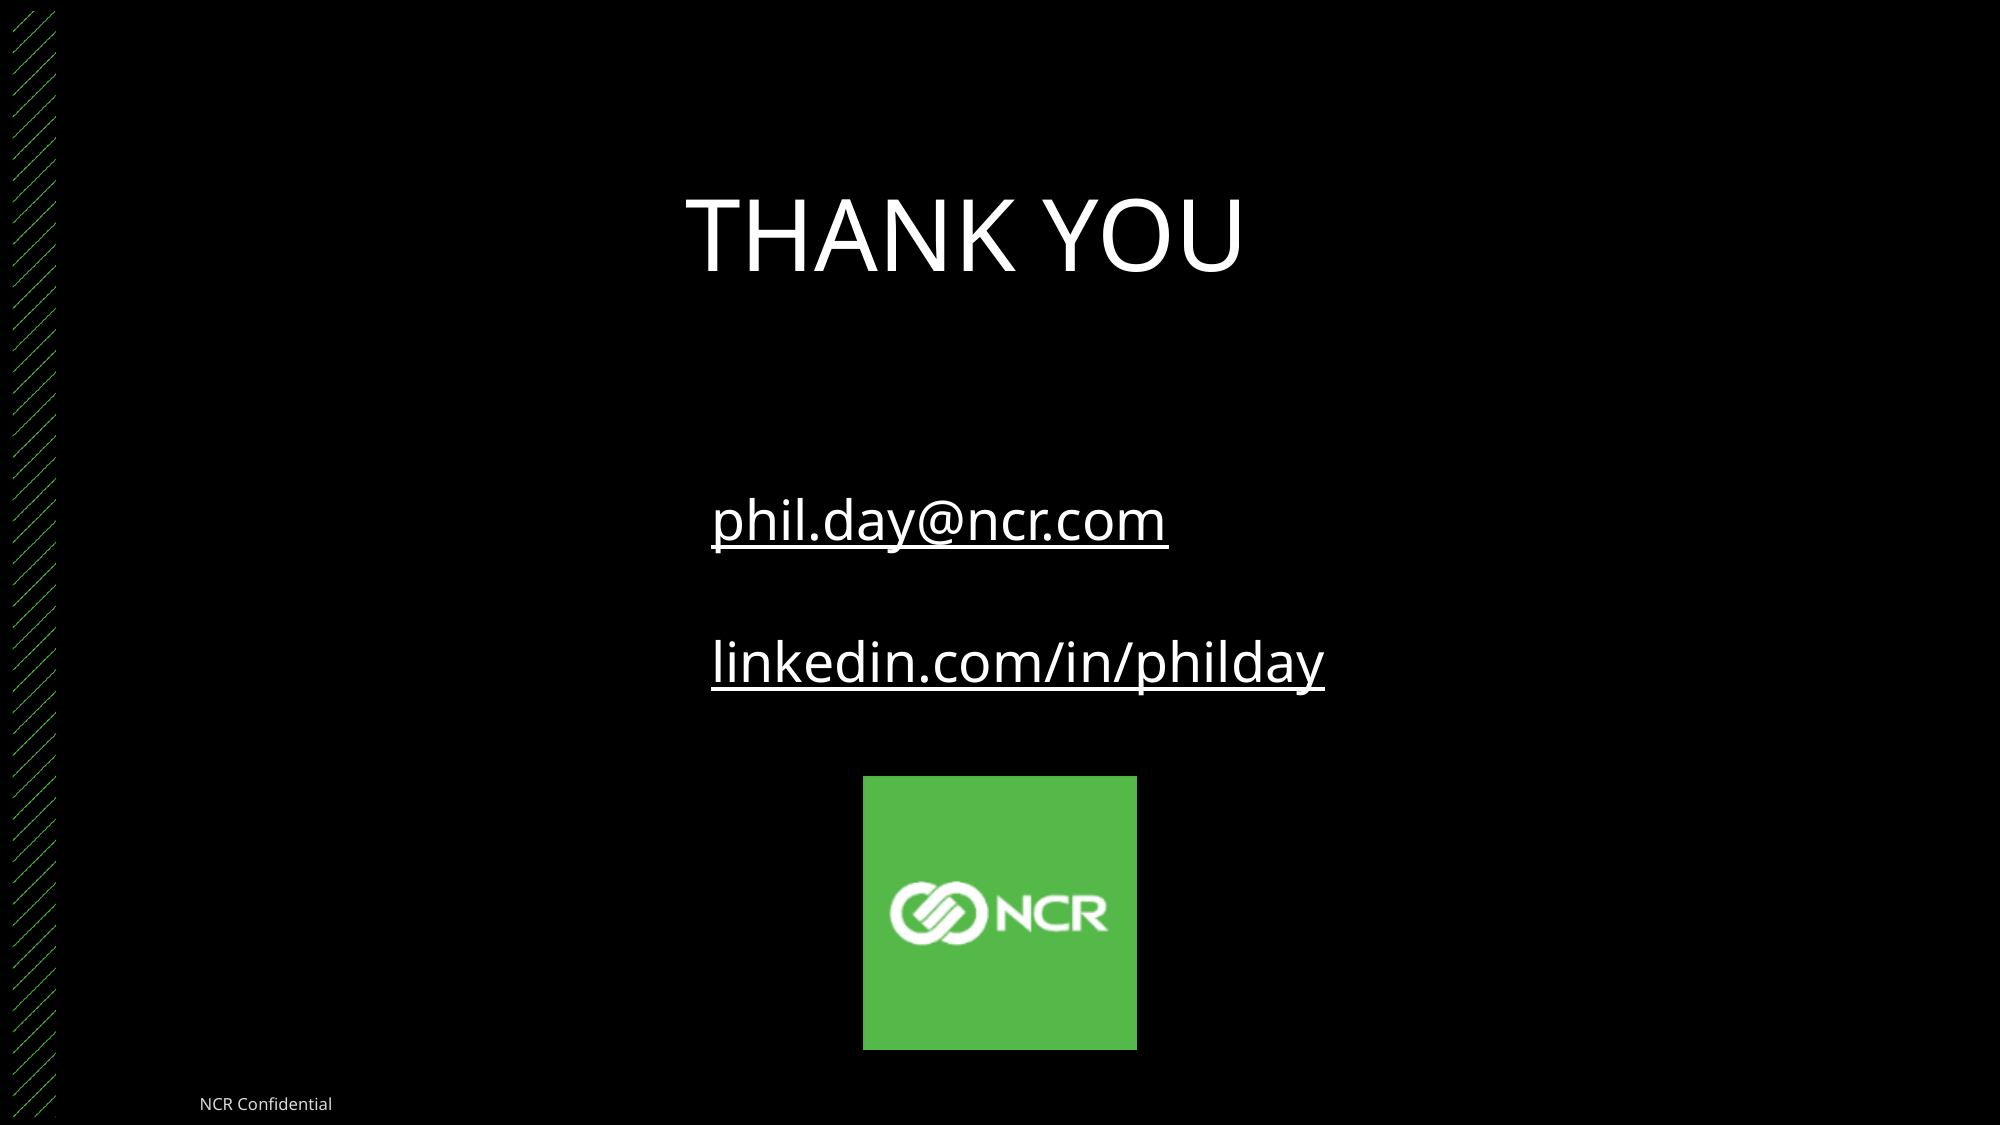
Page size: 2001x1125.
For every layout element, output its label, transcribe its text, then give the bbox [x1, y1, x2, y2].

footer NCR Confidential [199, 1082, 875, 1125]
picture [863, 776, 1137, 1050]
text_box phil.day@ncr.com linkedin.com/in/philday [696, 464, 1355, 710]
title THANK YOU [685, 163, 1862, 352]
